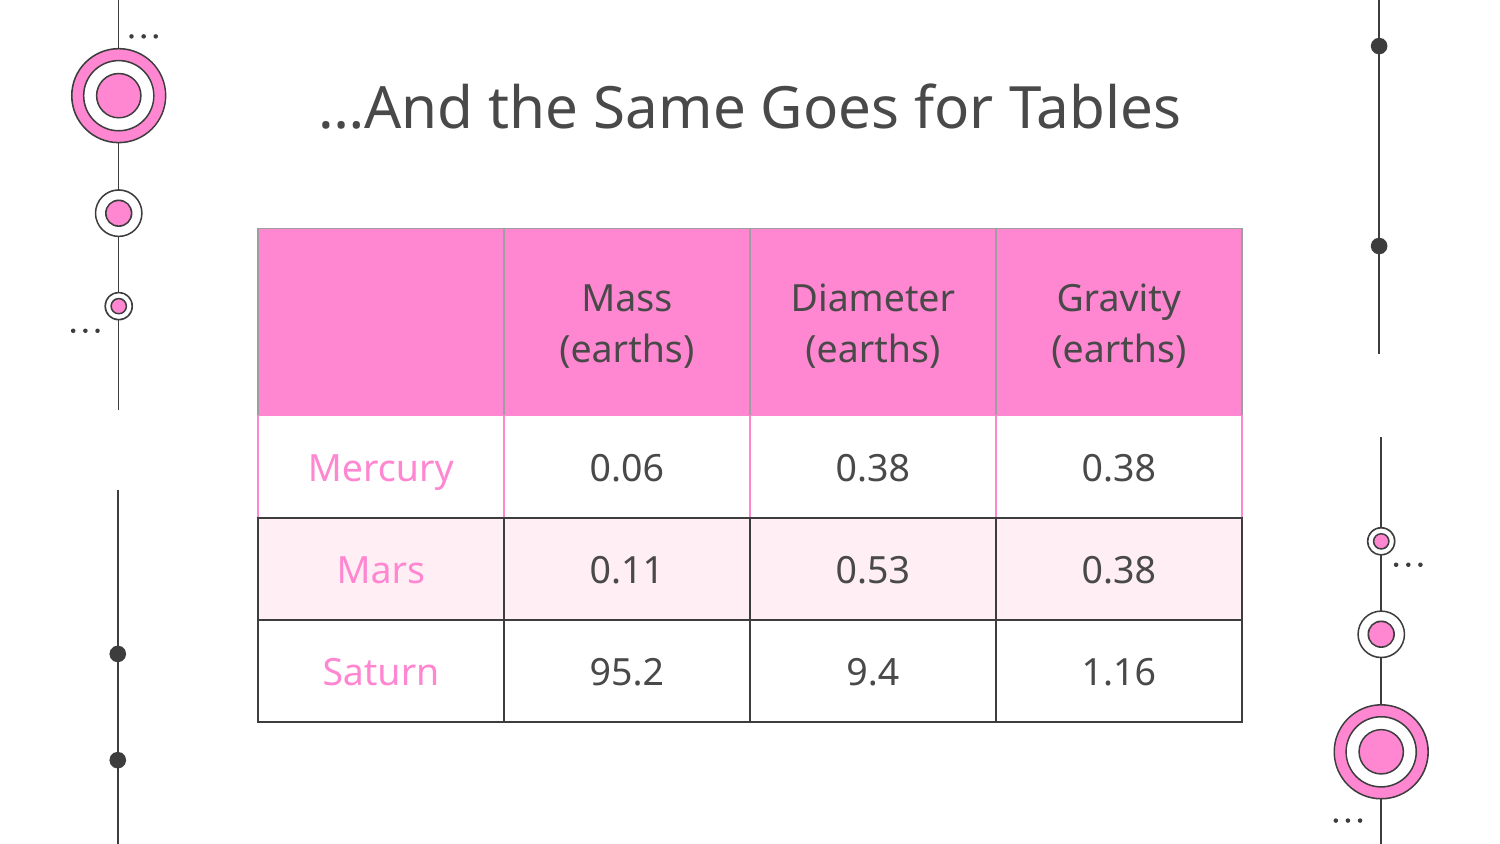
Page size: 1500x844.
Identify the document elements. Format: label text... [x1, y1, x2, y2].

table_header Mass (earths) [505, 229, 749, 415]
table_cell Mars [259, 519, 503, 619]
table_header Diameter (earths) [751, 229, 995, 415]
table_cell 9.4 [751, 621, 995, 721]
table_cell 0.11 [505, 519, 749, 619]
table_cell 0.38 [997, 416, 1241, 517]
table_cell Saturn [259, 621, 503, 721]
table_cell 0.38 [751, 416, 995, 517]
table_cell 1.16 [997, 621, 1241, 721]
table_cell 95.2 [505, 621, 749, 721]
table_cell 0.38 [997, 519, 1241, 619]
table_header [259, 229, 503, 415]
table_cell 0.53 [751, 519, 995, 619]
table_cell Mercury [259, 416, 503, 517]
title …And the Same Goes for Tables [299, 55, 1201, 150]
table_cell 0.06 [505, 416, 749, 517]
table_header Gravity (earths) [997, 229, 1241, 415]
